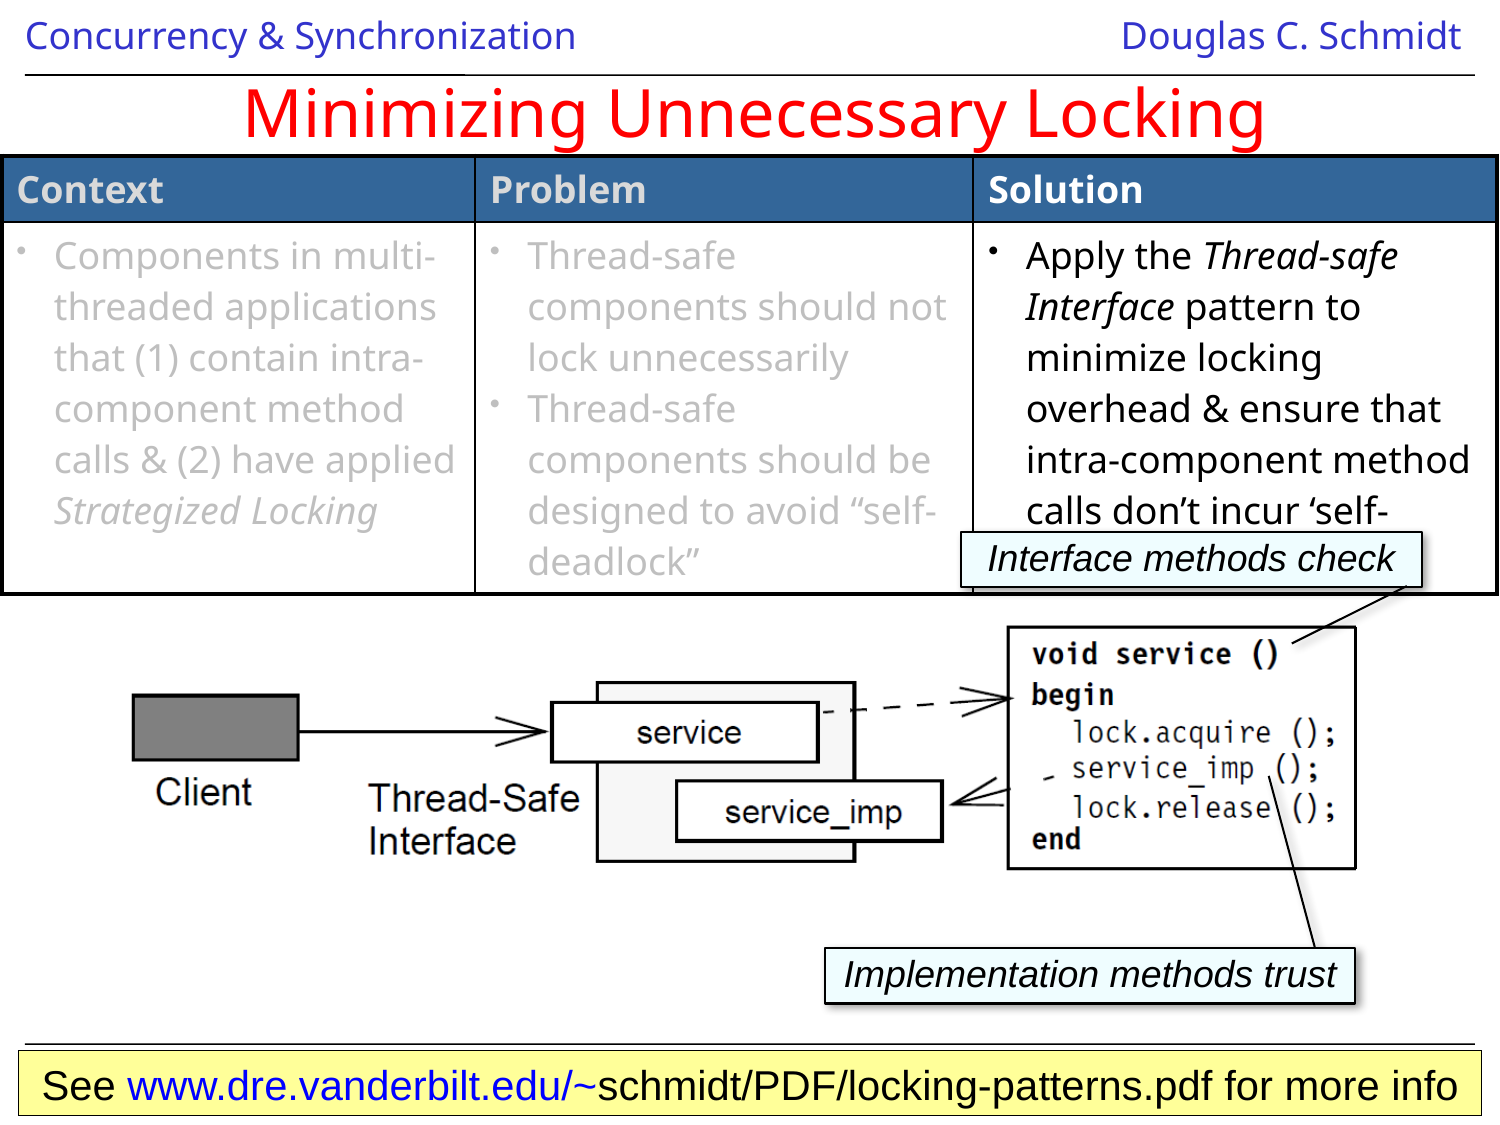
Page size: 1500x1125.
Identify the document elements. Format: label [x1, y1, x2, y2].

picture [113, 612, 1356, 888]
table_header [4, 158, 474, 221]
table_cell [974, 223, 1495, 592]
text_box [824, 888, 1356, 1004]
title [46, 35, 1465, 154]
table_header [974, 158, 1495, 221]
text_box [960, 531, 1422, 612]
table_header [476, 158, 972, 221]
text_box [0, 1046, 1500, 1125]
table_cell [4, 223, 474, 592]
table_cell [476, 223, 972, 592]
